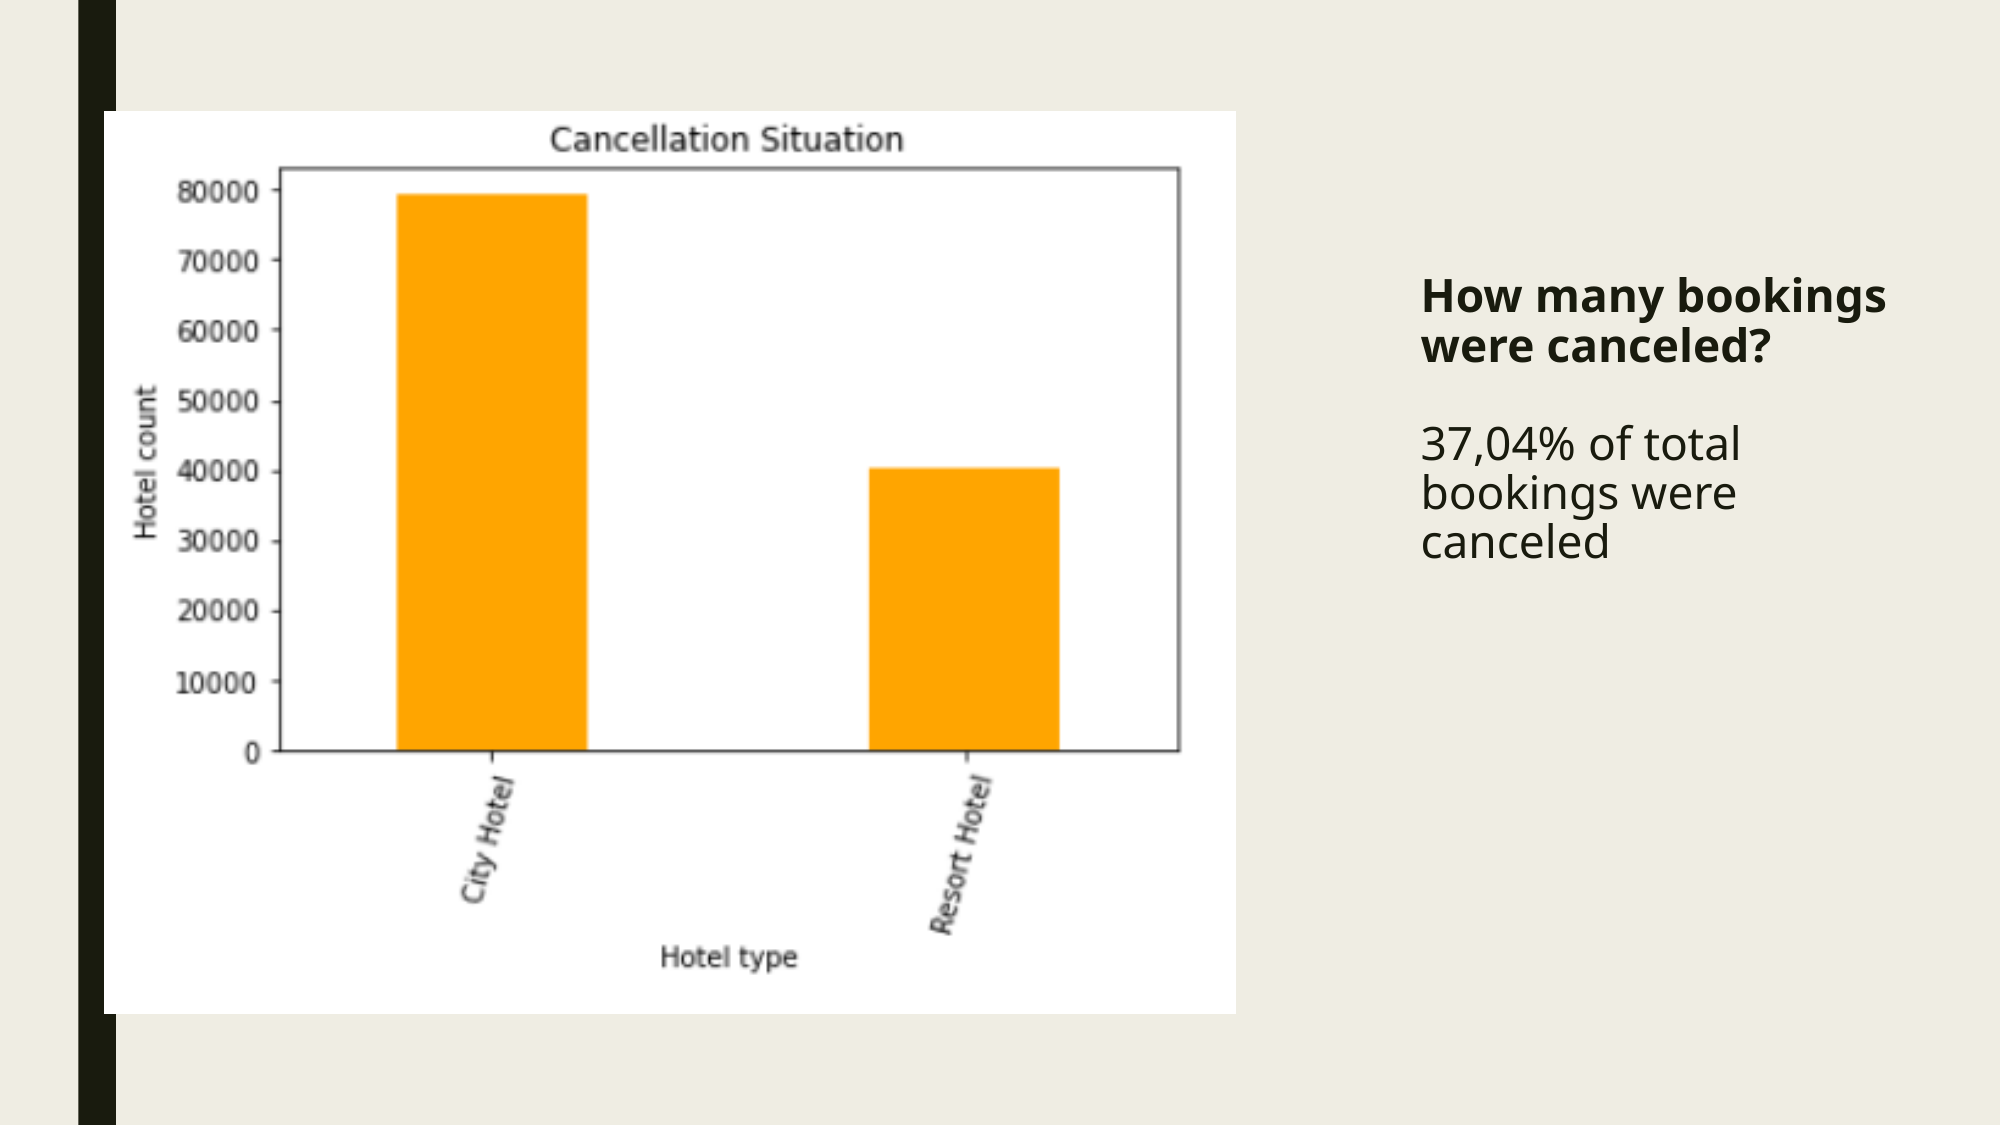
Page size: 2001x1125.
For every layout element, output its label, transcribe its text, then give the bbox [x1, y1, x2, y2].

picture [103, 111, 1236, 1014]
title How many bookings were canceled? 37,04% of total bookings were canceled [1405, 256, 1907, 639]
